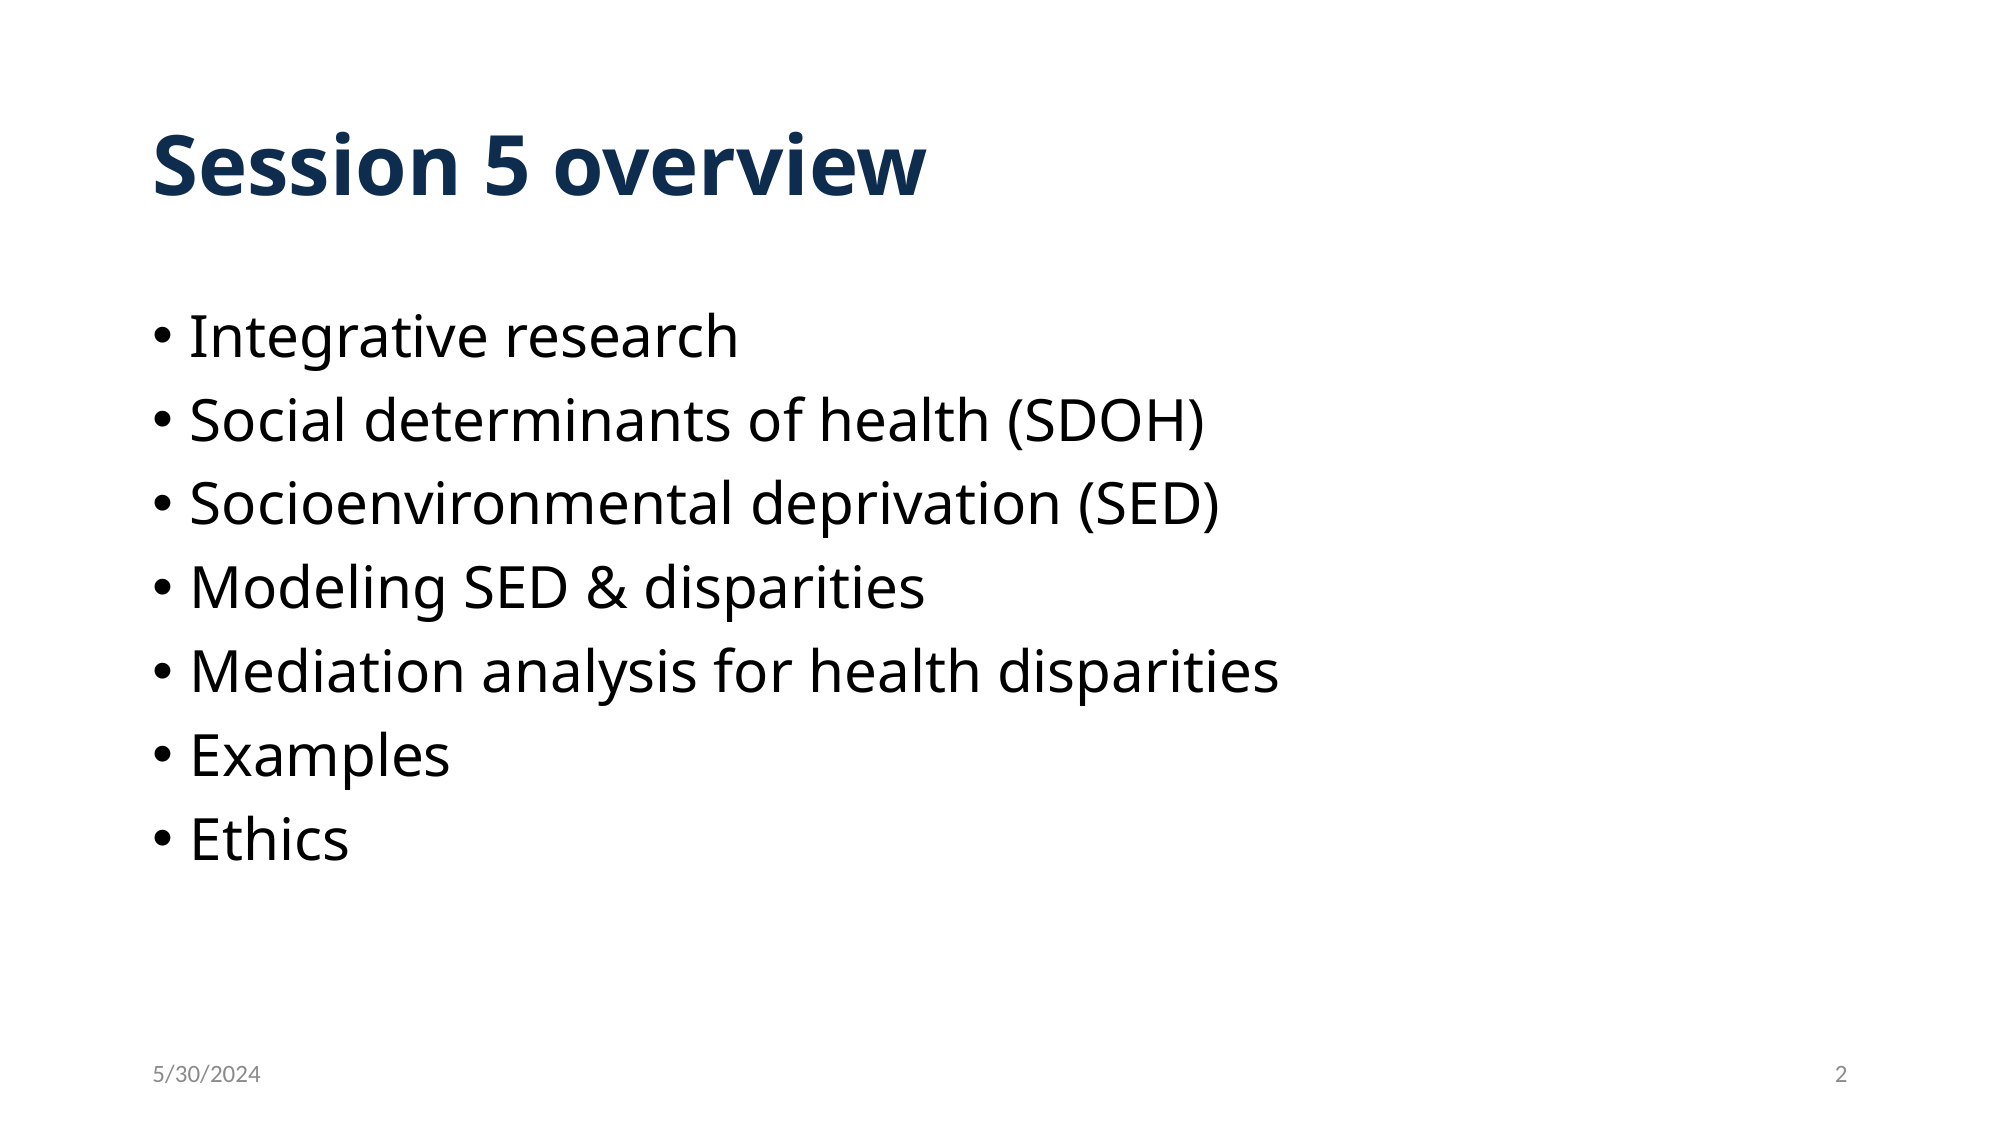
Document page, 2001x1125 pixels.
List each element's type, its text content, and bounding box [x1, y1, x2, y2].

list Integrative research Social determinants of health (SDOH) Socioenvironmental deprivation (SED) Modeling SED & disparities Mediation analysis for health disparities Examples Ethics [137, 299, 1863, 1014]
title Session 5 overview [137, 59, 1863, 278]
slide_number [137, 1042, 588, 1103]
slide_number 2 [1412, 1042, 1863, 1103]
